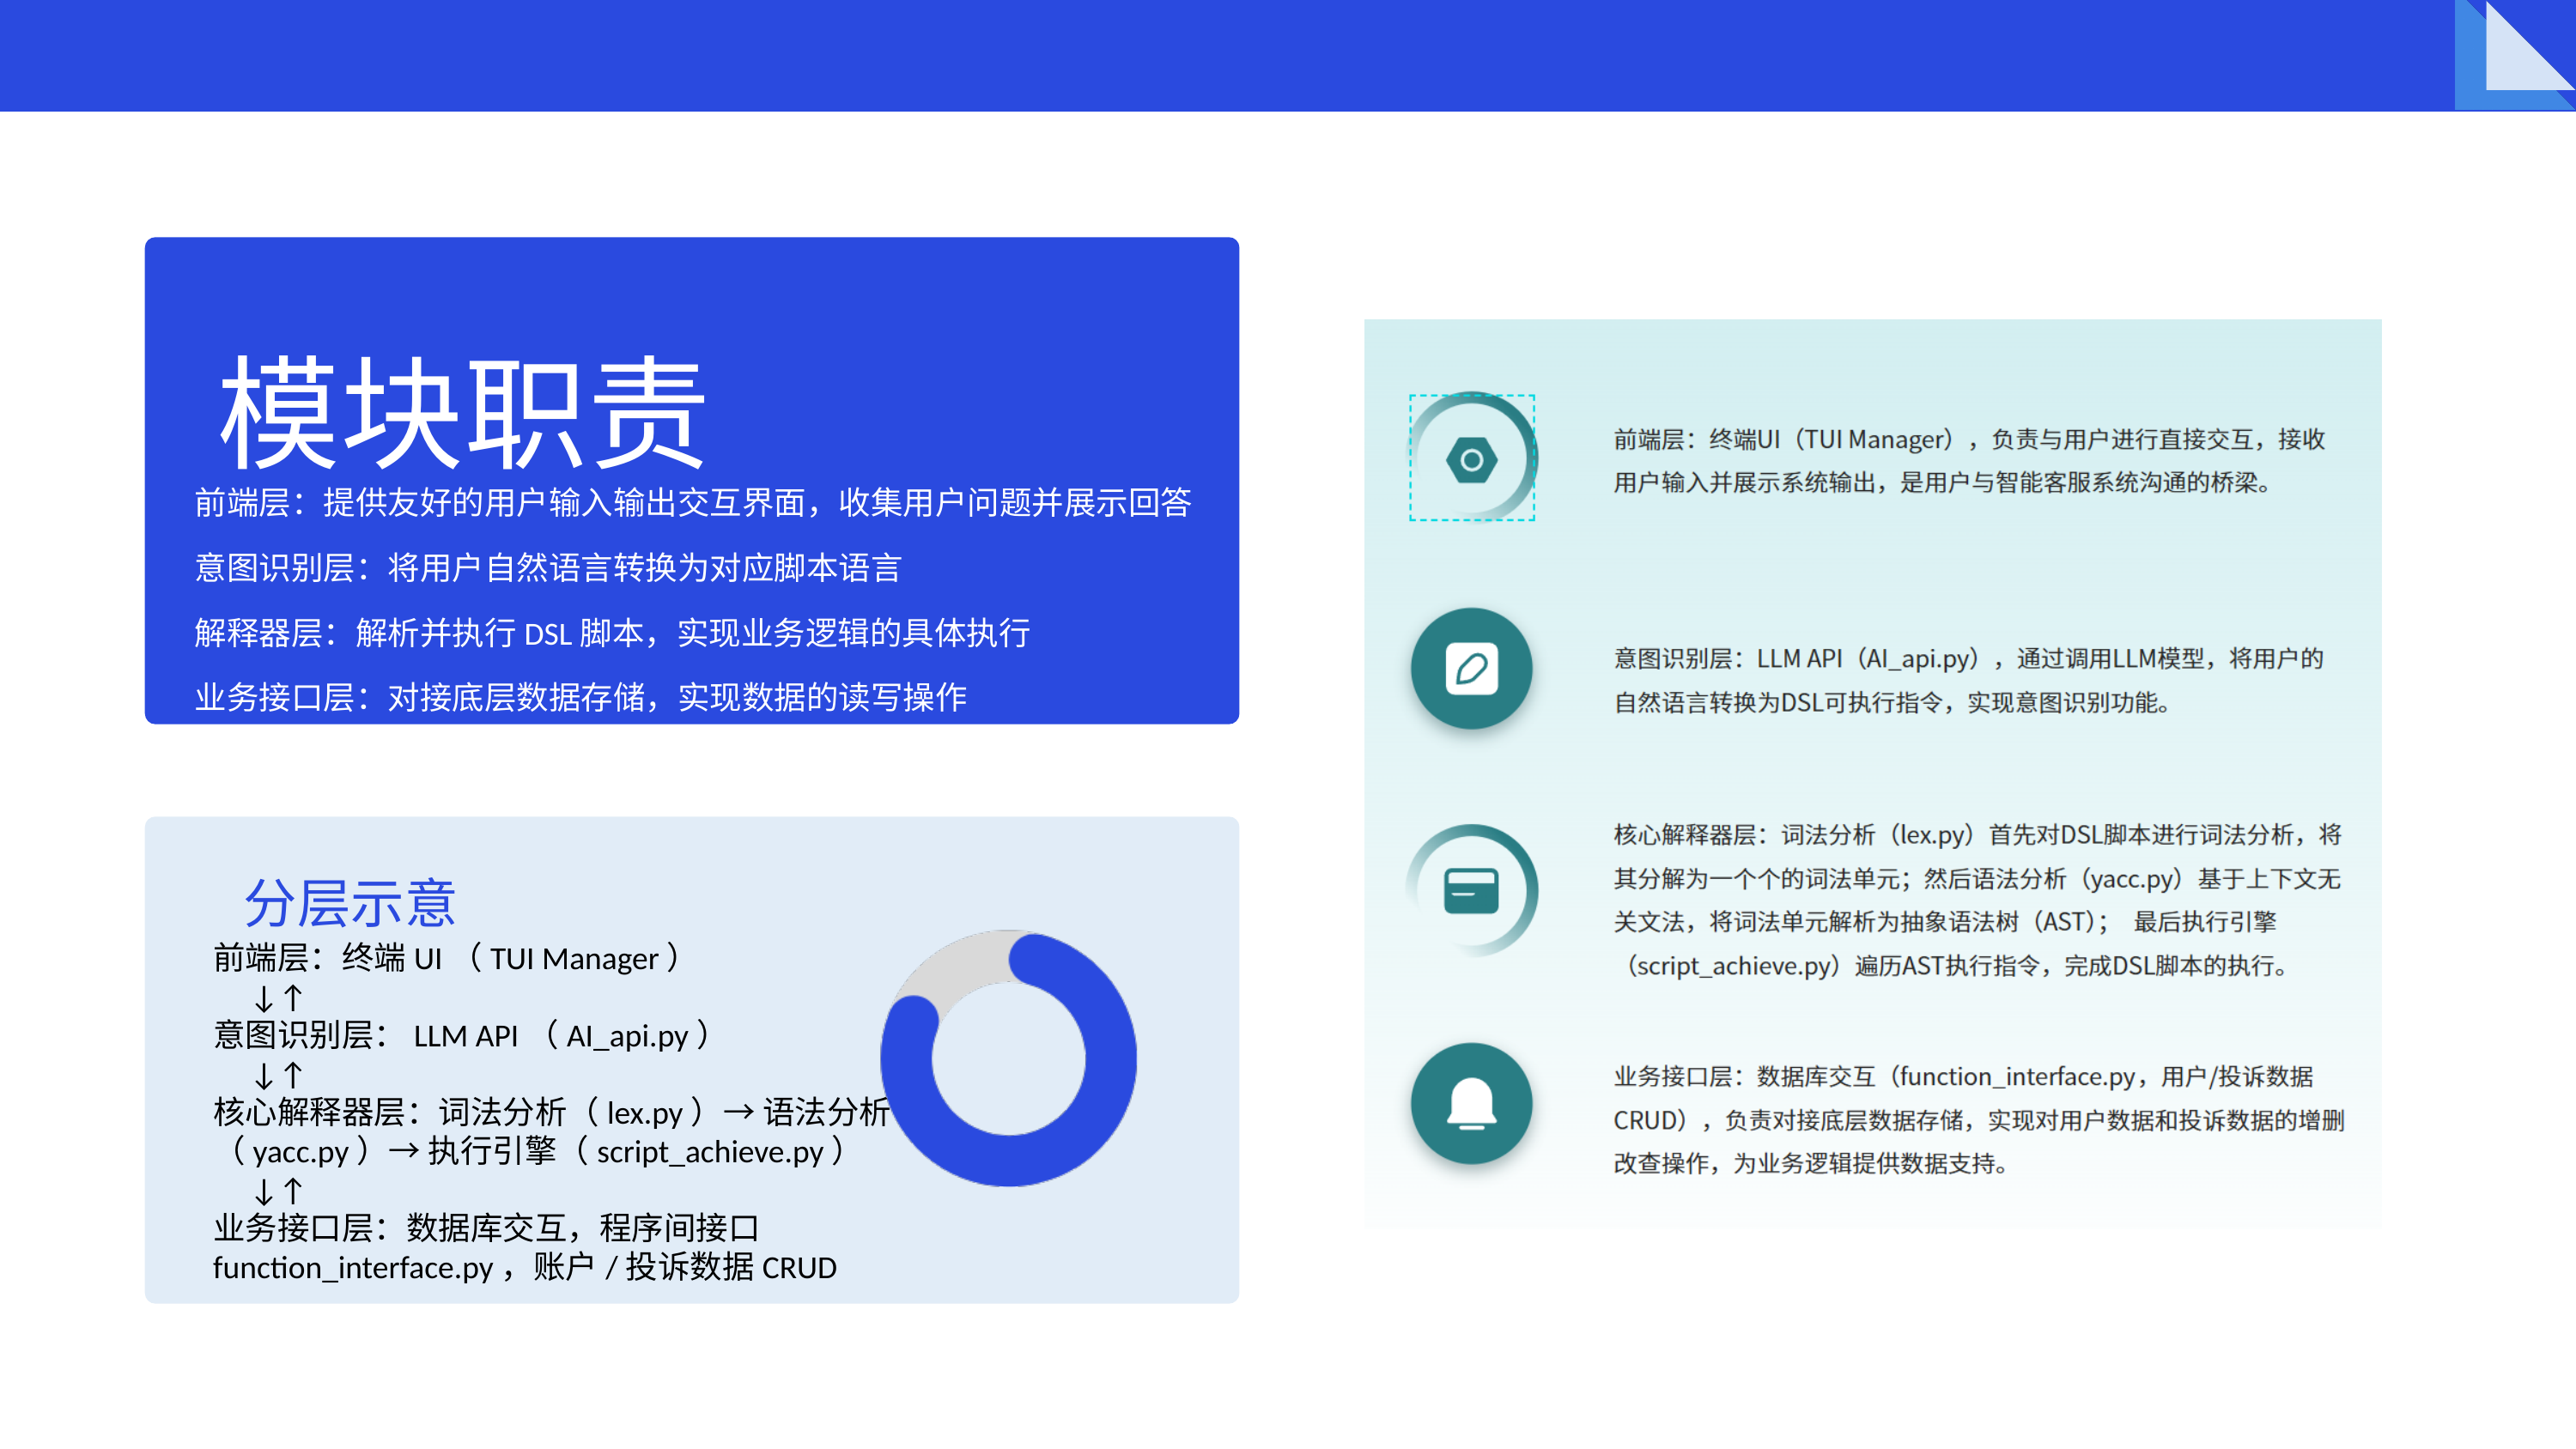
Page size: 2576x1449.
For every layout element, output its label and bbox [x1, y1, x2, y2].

text_box [144, 236, 1240, 724]
picture [1364, 319, 2382, 1229]
text_box [243, 1073, 482, 1255]
picture [855, 906, 1163, 1214]
text_box [0, 0, 2576, 112]
text_box [144, 815, 1240, 1304]
